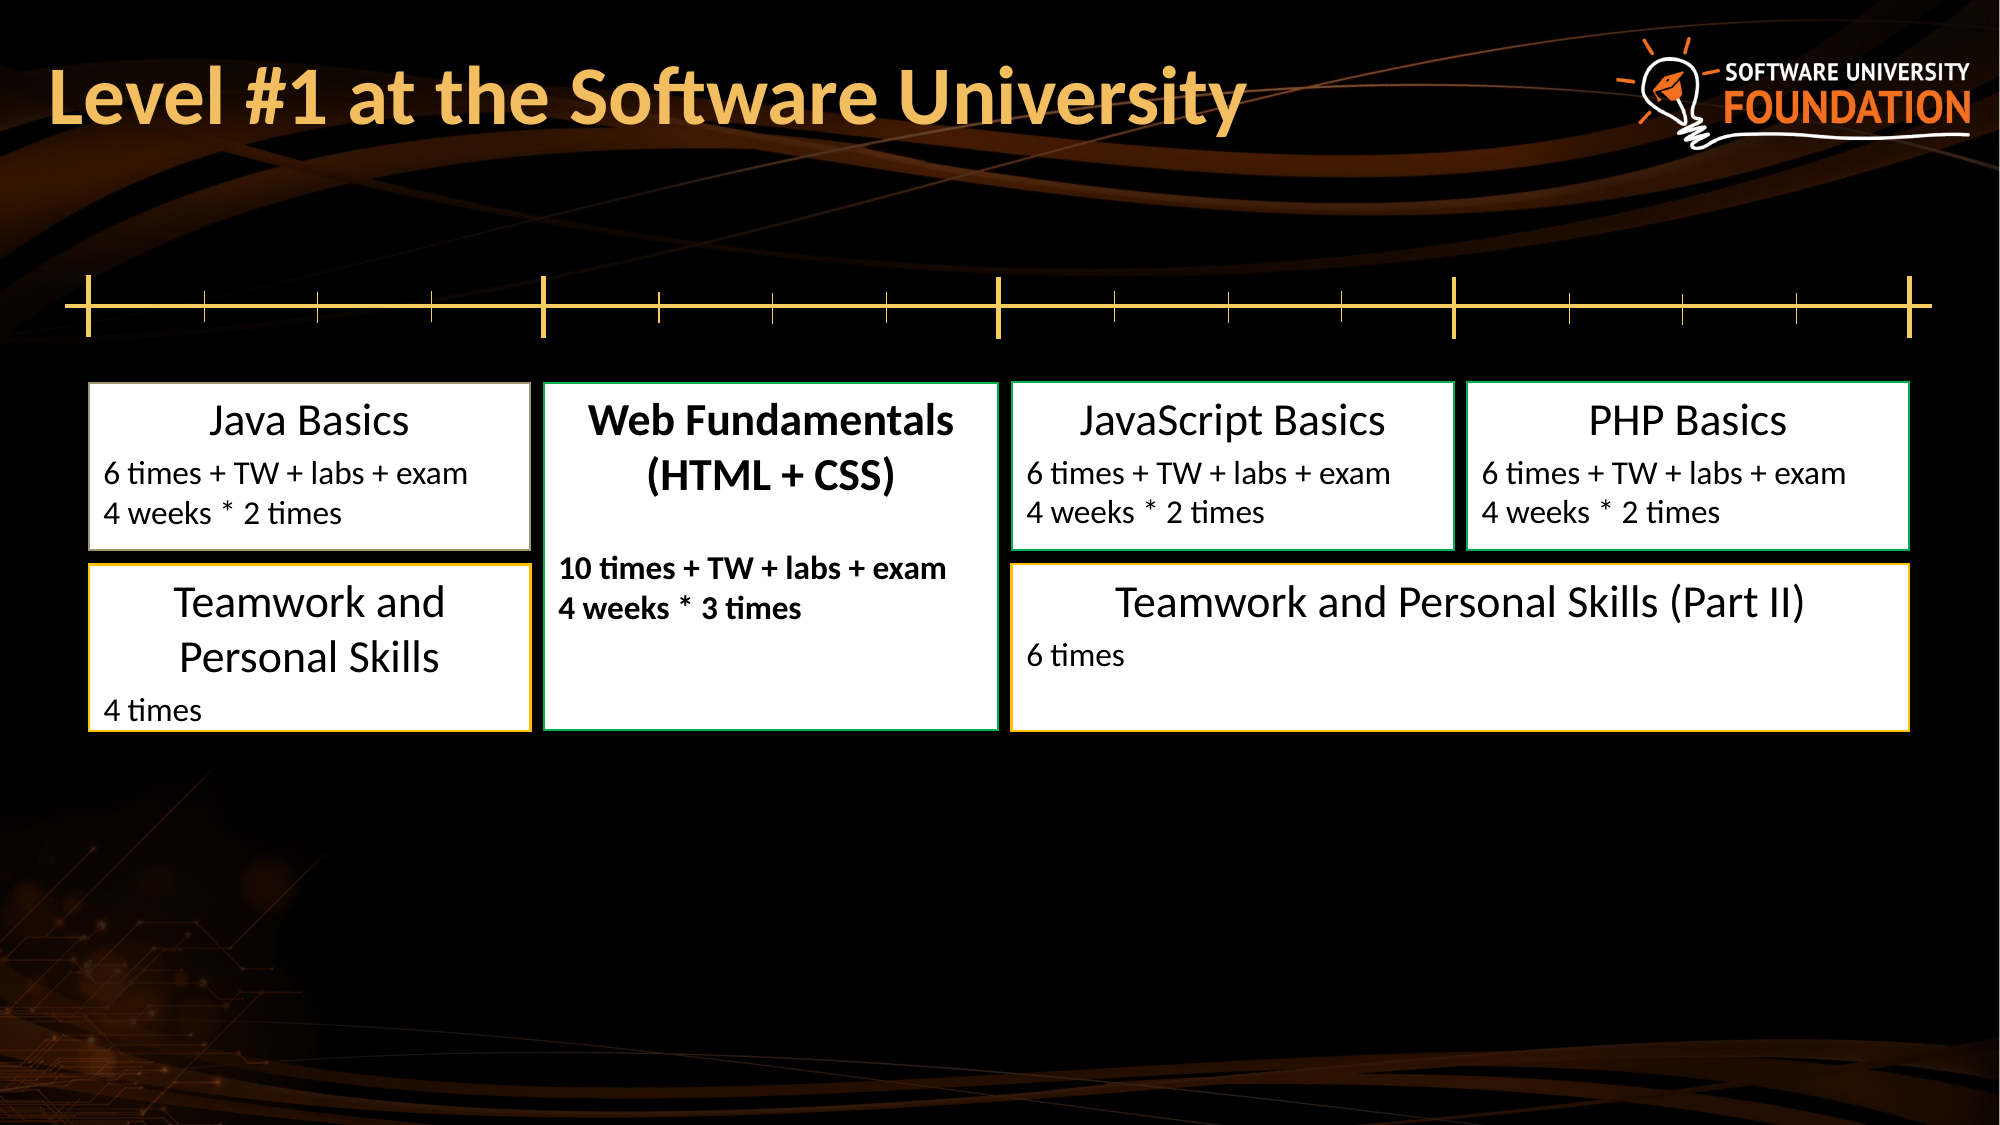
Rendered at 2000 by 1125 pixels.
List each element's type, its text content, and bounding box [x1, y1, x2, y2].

title Level #1 at the Software University [30, 6, 1602, 189]
picture [0, 0, 2000, 1125]
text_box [65, 274, 1933, 731]
